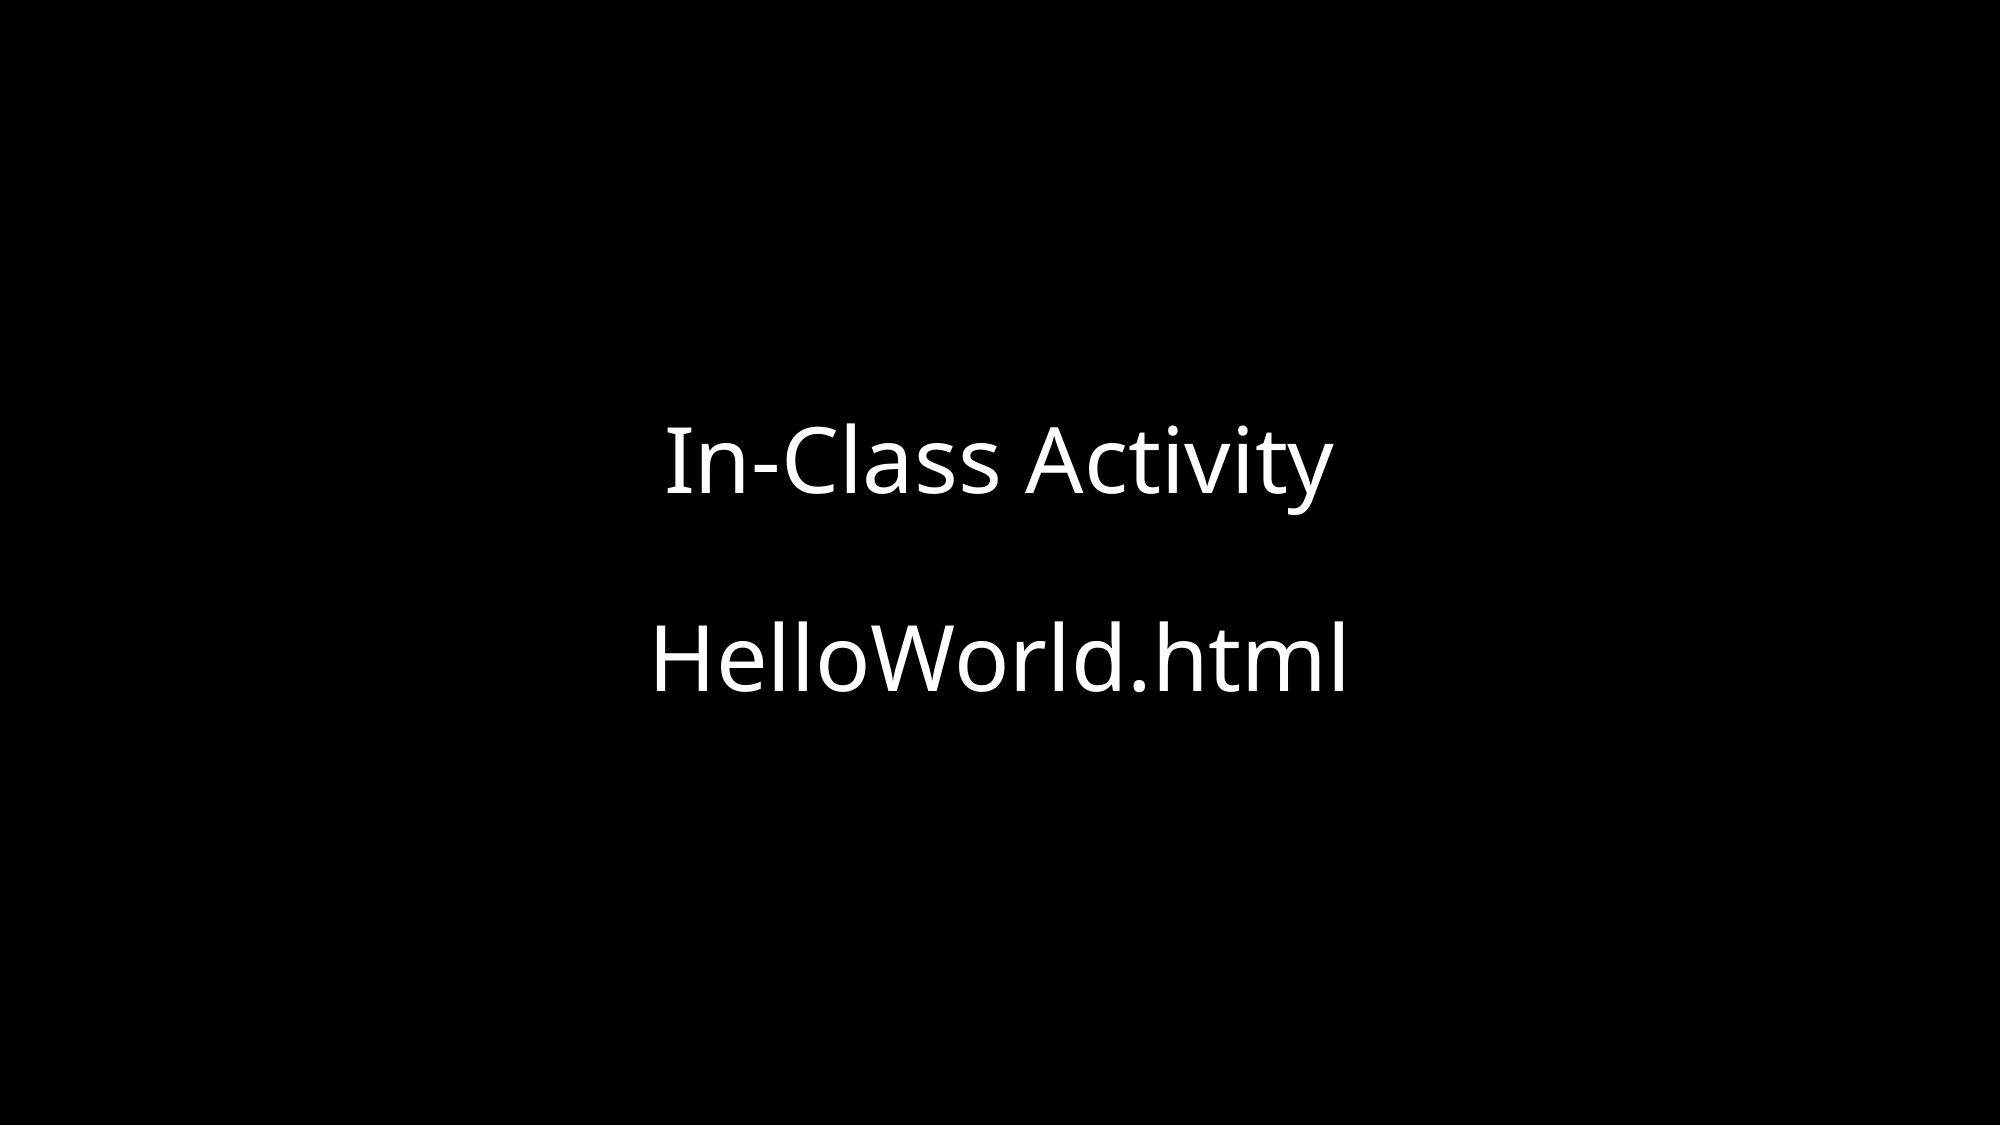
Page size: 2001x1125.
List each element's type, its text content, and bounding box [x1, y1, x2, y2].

title In-Class Activity HelloWorld.html [132, 192, 1868, 933]
